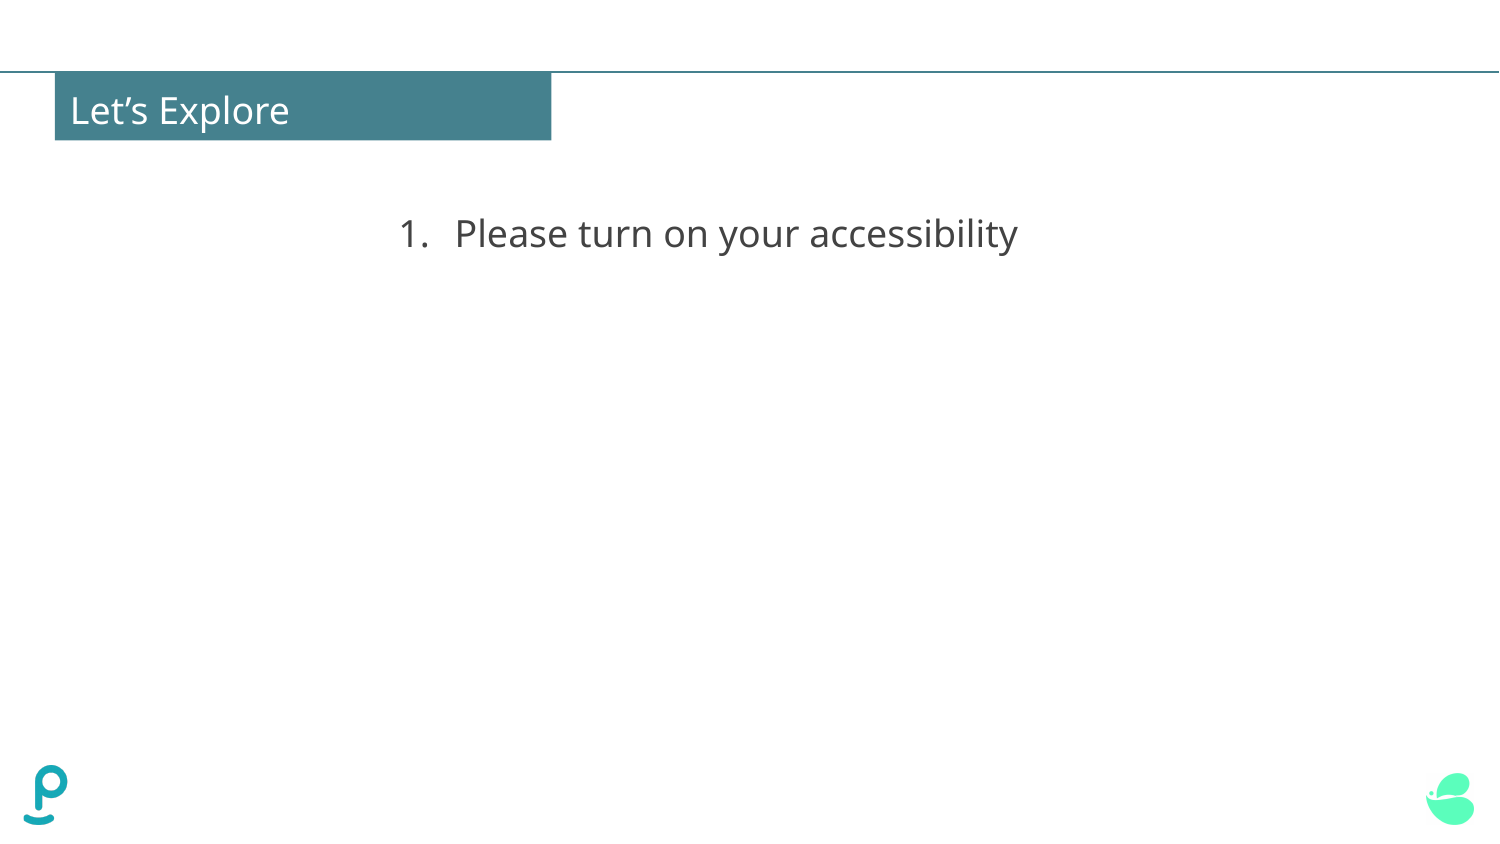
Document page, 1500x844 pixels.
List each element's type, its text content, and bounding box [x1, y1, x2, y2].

picture [1425, 773, 1474, 825]
picture [23, 765, 71, 825]
text_box Please turn on your accessibility [364, 194, 1061, 291]
text_box Let’s Explore [54, 81, 552, 141]
